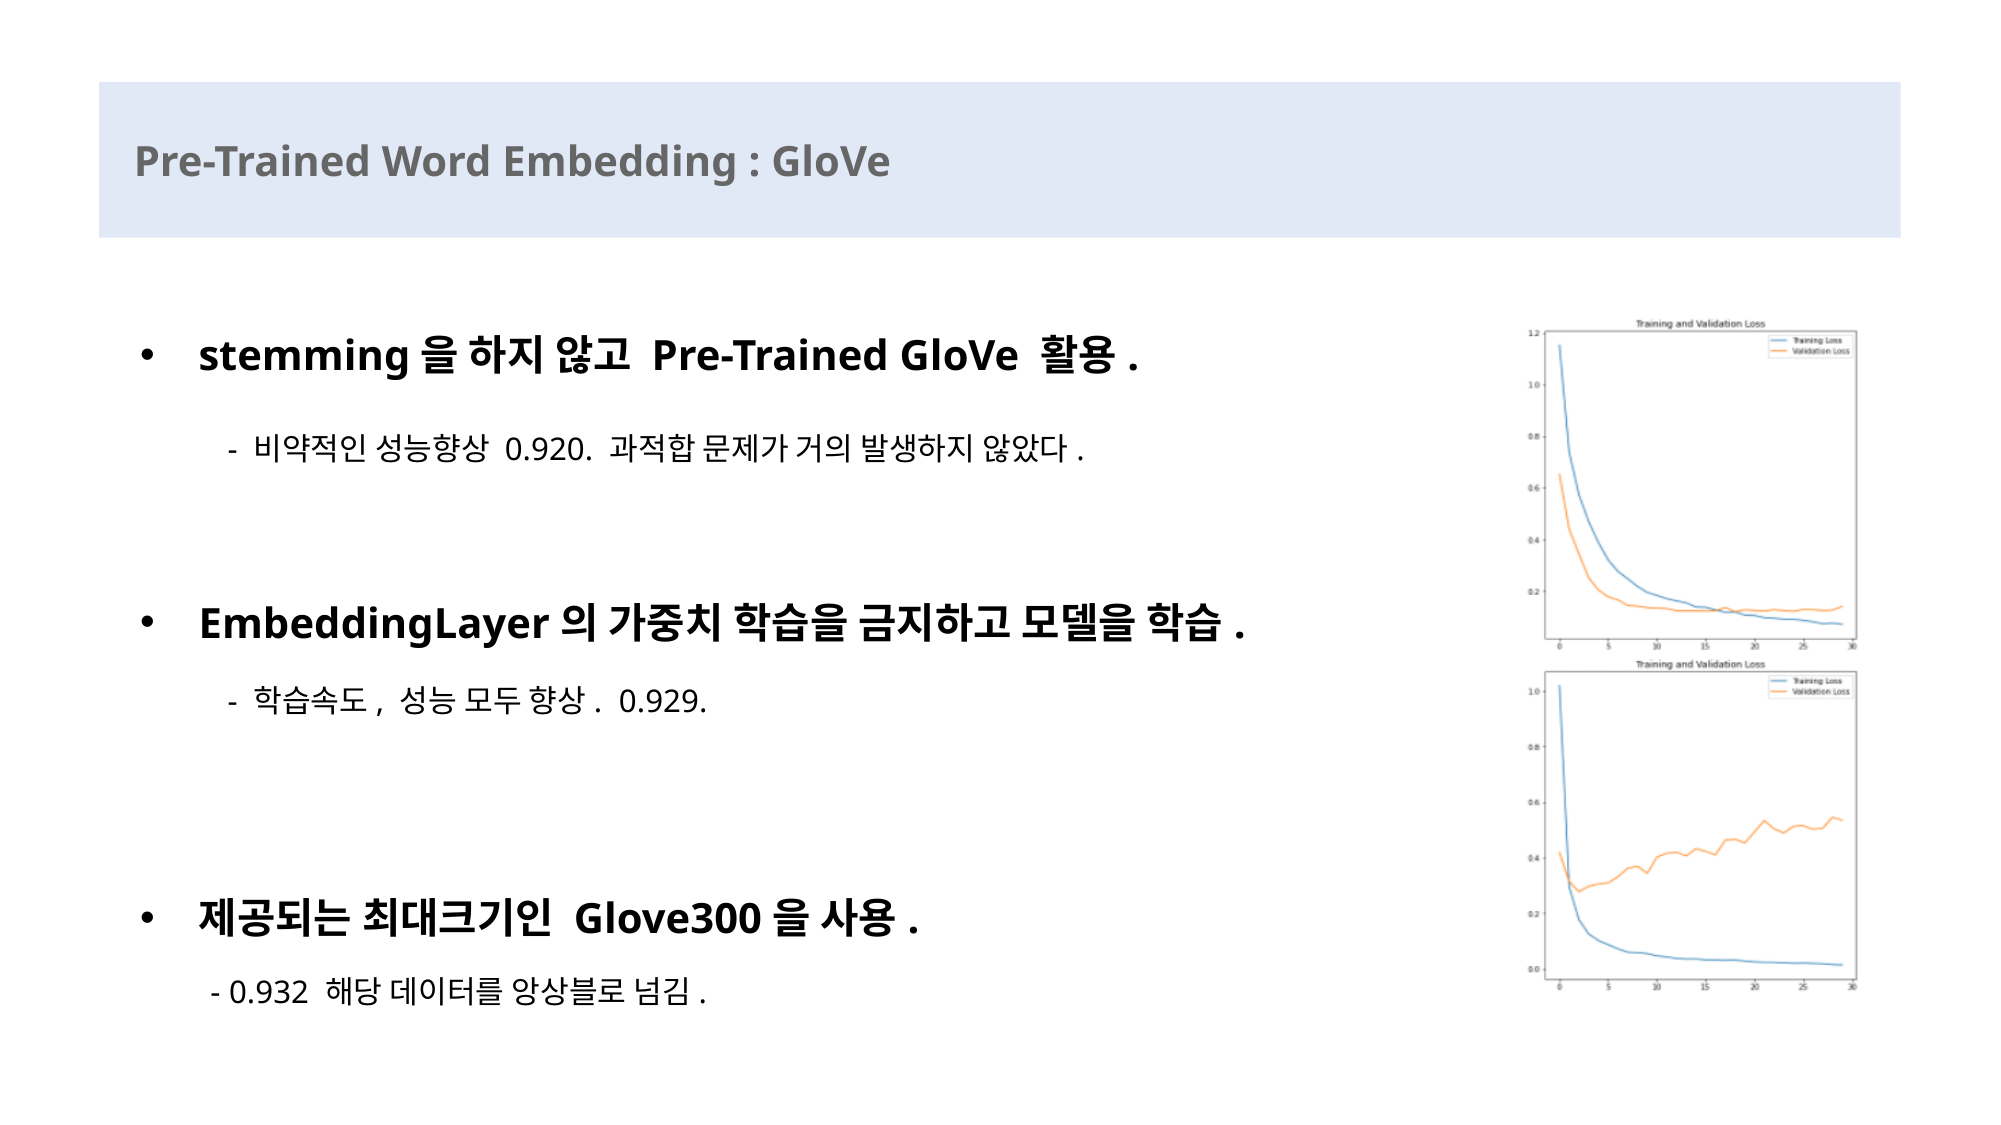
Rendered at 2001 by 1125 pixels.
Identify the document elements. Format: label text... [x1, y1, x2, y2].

picture [1505, 260, 1901, 1045]
text_box Pre-Trained Word Embedding : GloVe [99, 81, 1901, 238]
list stemming을 하지 않고 Pre-Trained GloVe 활용. - 비약적인 성능향상 0.920. 과적합 문제가 거의 발생하지 않았다. EmbeddingLayer의 가중치 학습을 금지하고 모델을 학습. - 학습속도, 성능 모두 향상. 0.929. 제공되는 최대크기인 Glove300을 사용. - 0.932 해당 데이터를 앙상블로 넘김. [108, 321, 1500, 1022]
